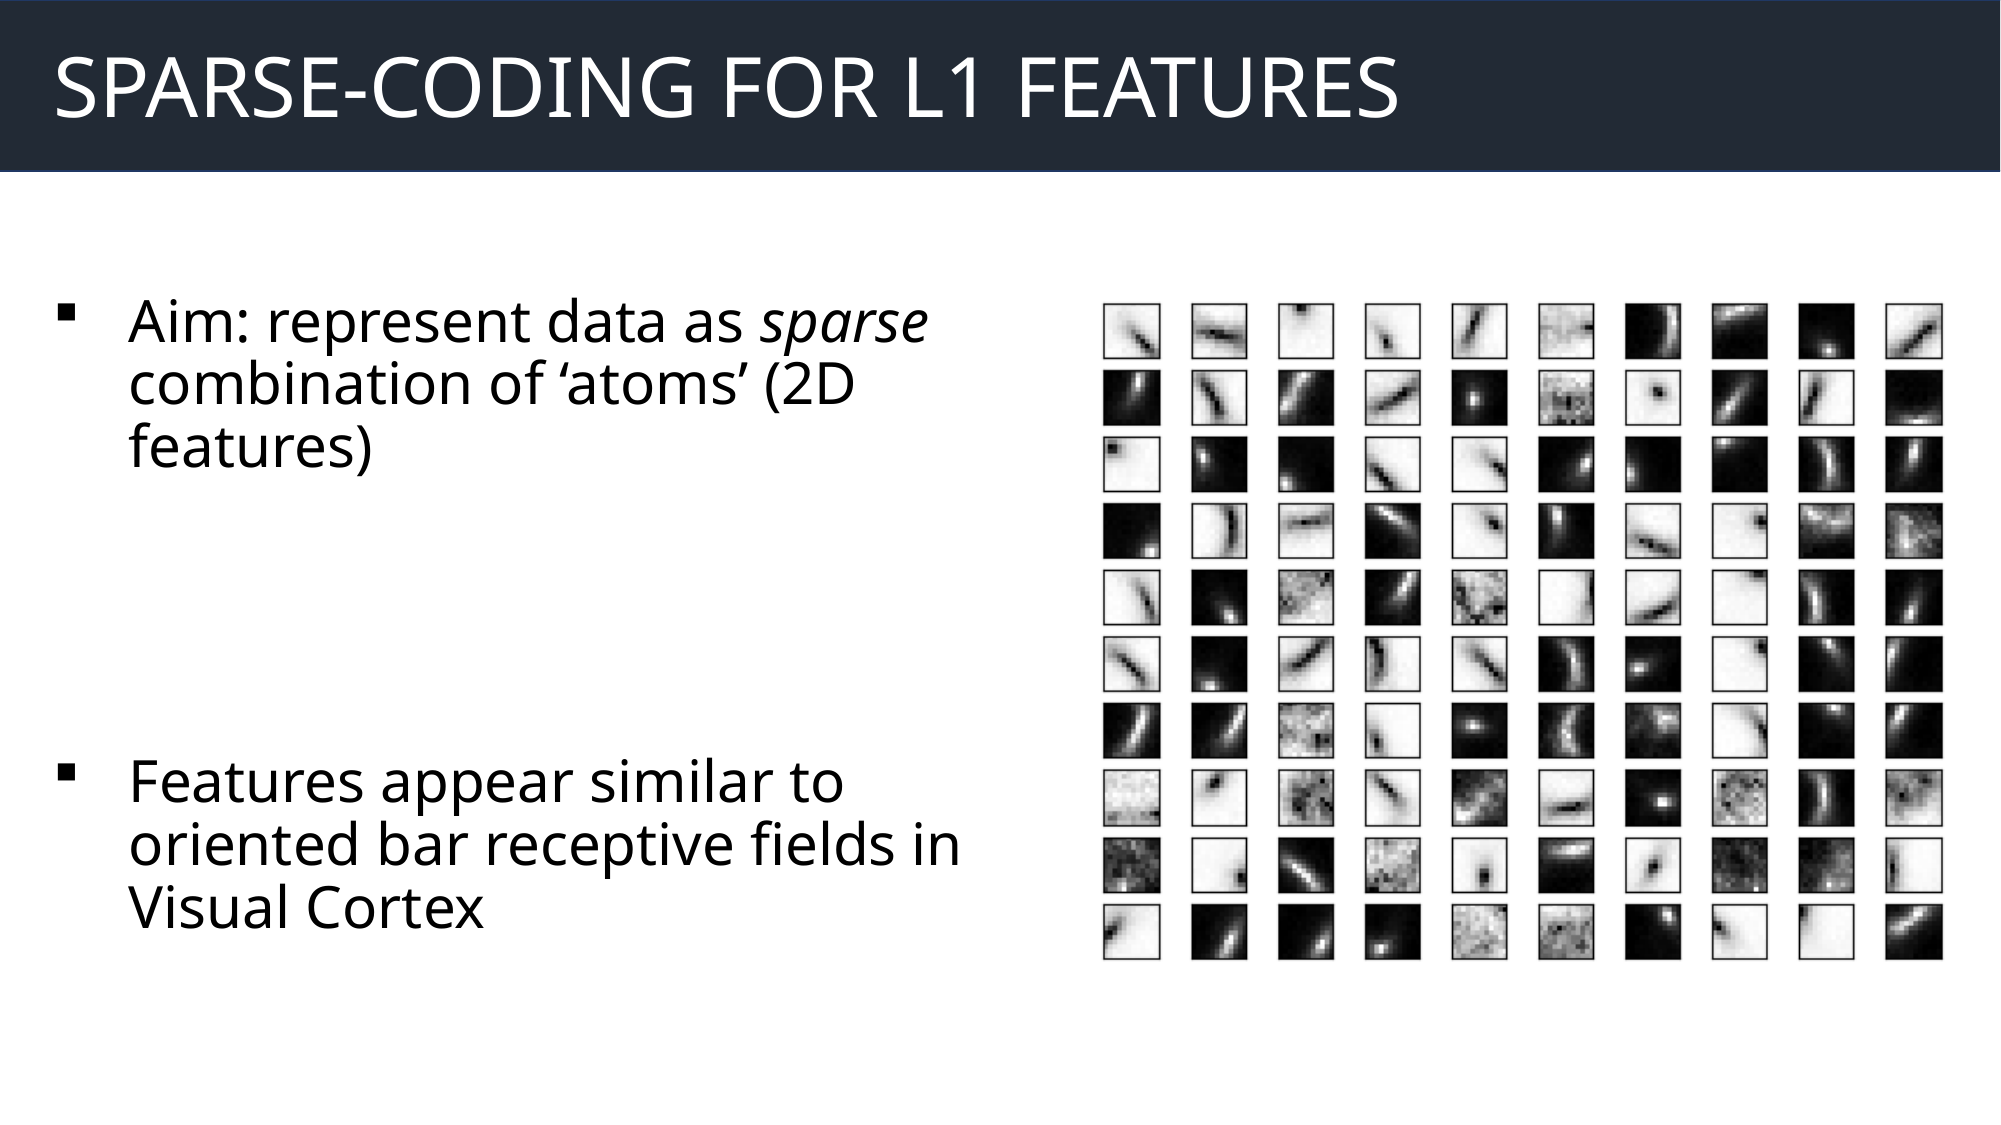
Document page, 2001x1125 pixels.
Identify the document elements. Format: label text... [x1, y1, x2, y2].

title SPARSE-CODING FOR L1 FEATURES [39, 10, 1955, 171]
picture [1065, 284, 1979, 974]
